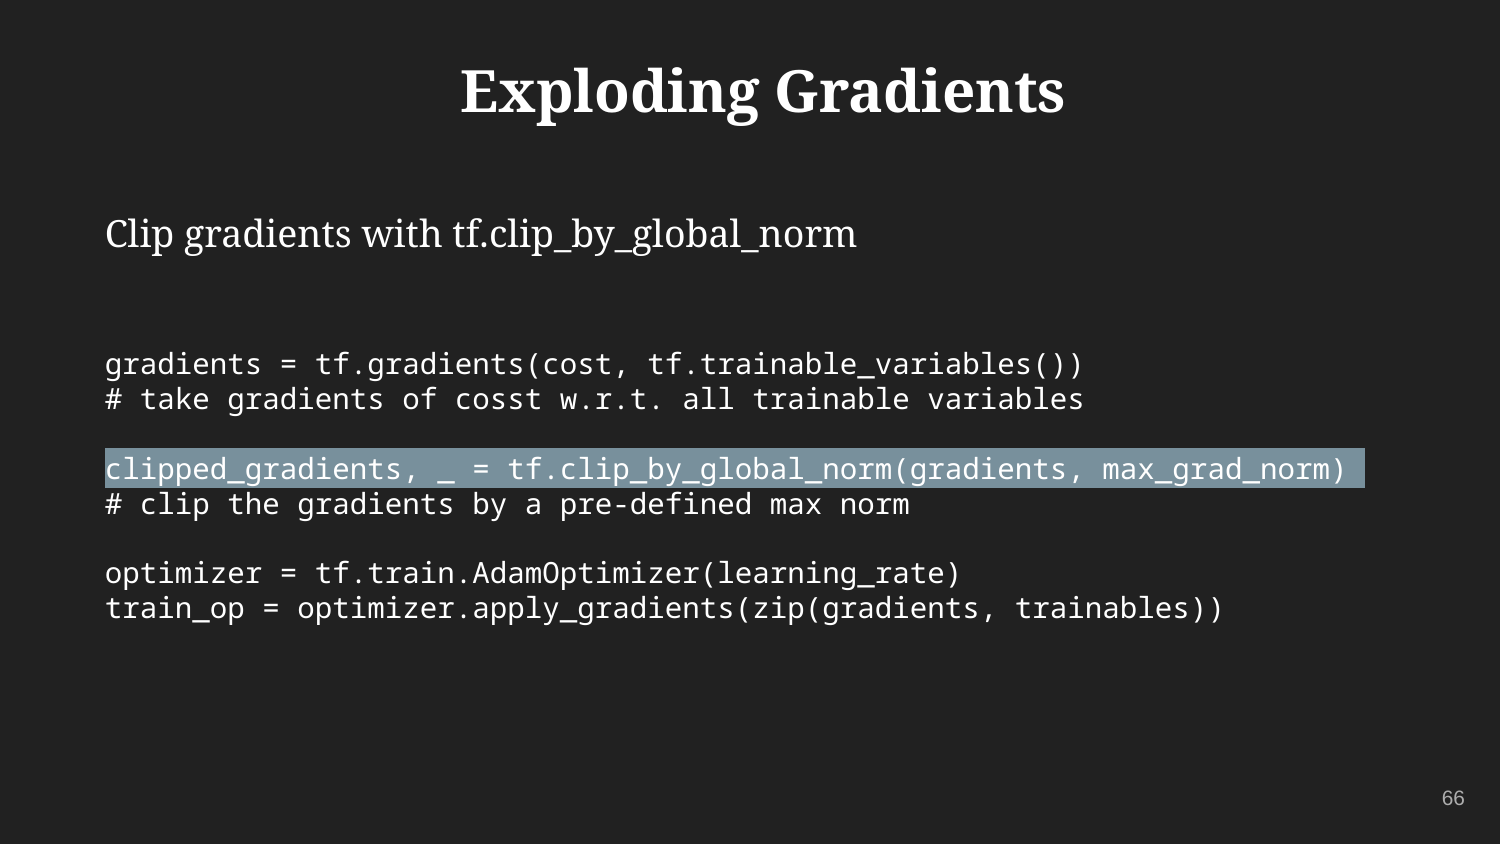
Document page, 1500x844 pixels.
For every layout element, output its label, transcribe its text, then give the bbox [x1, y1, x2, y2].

title Exploding Gradients [99, 38, 1428, 164]
text_box Clip gradients with tf.clip_by_global_norm gradients = tf.gradients(cost, tf.trainable_variables()) # take gradients of cosst w.r.t. all trainable variables clipped_gradients, _ = tf.clip_by_global_norm(gradients, max_grad_norm) # clip the gradients by a pre-defined max norm optimizer = tf.train.AdamOptimizer(learning_rate) train_op = optimizer.apply_gradients(zip(gradients, trainables)) [89, 195, 1428, 787]
slide_number ‹#› [1389, 764, 1480, 830]
